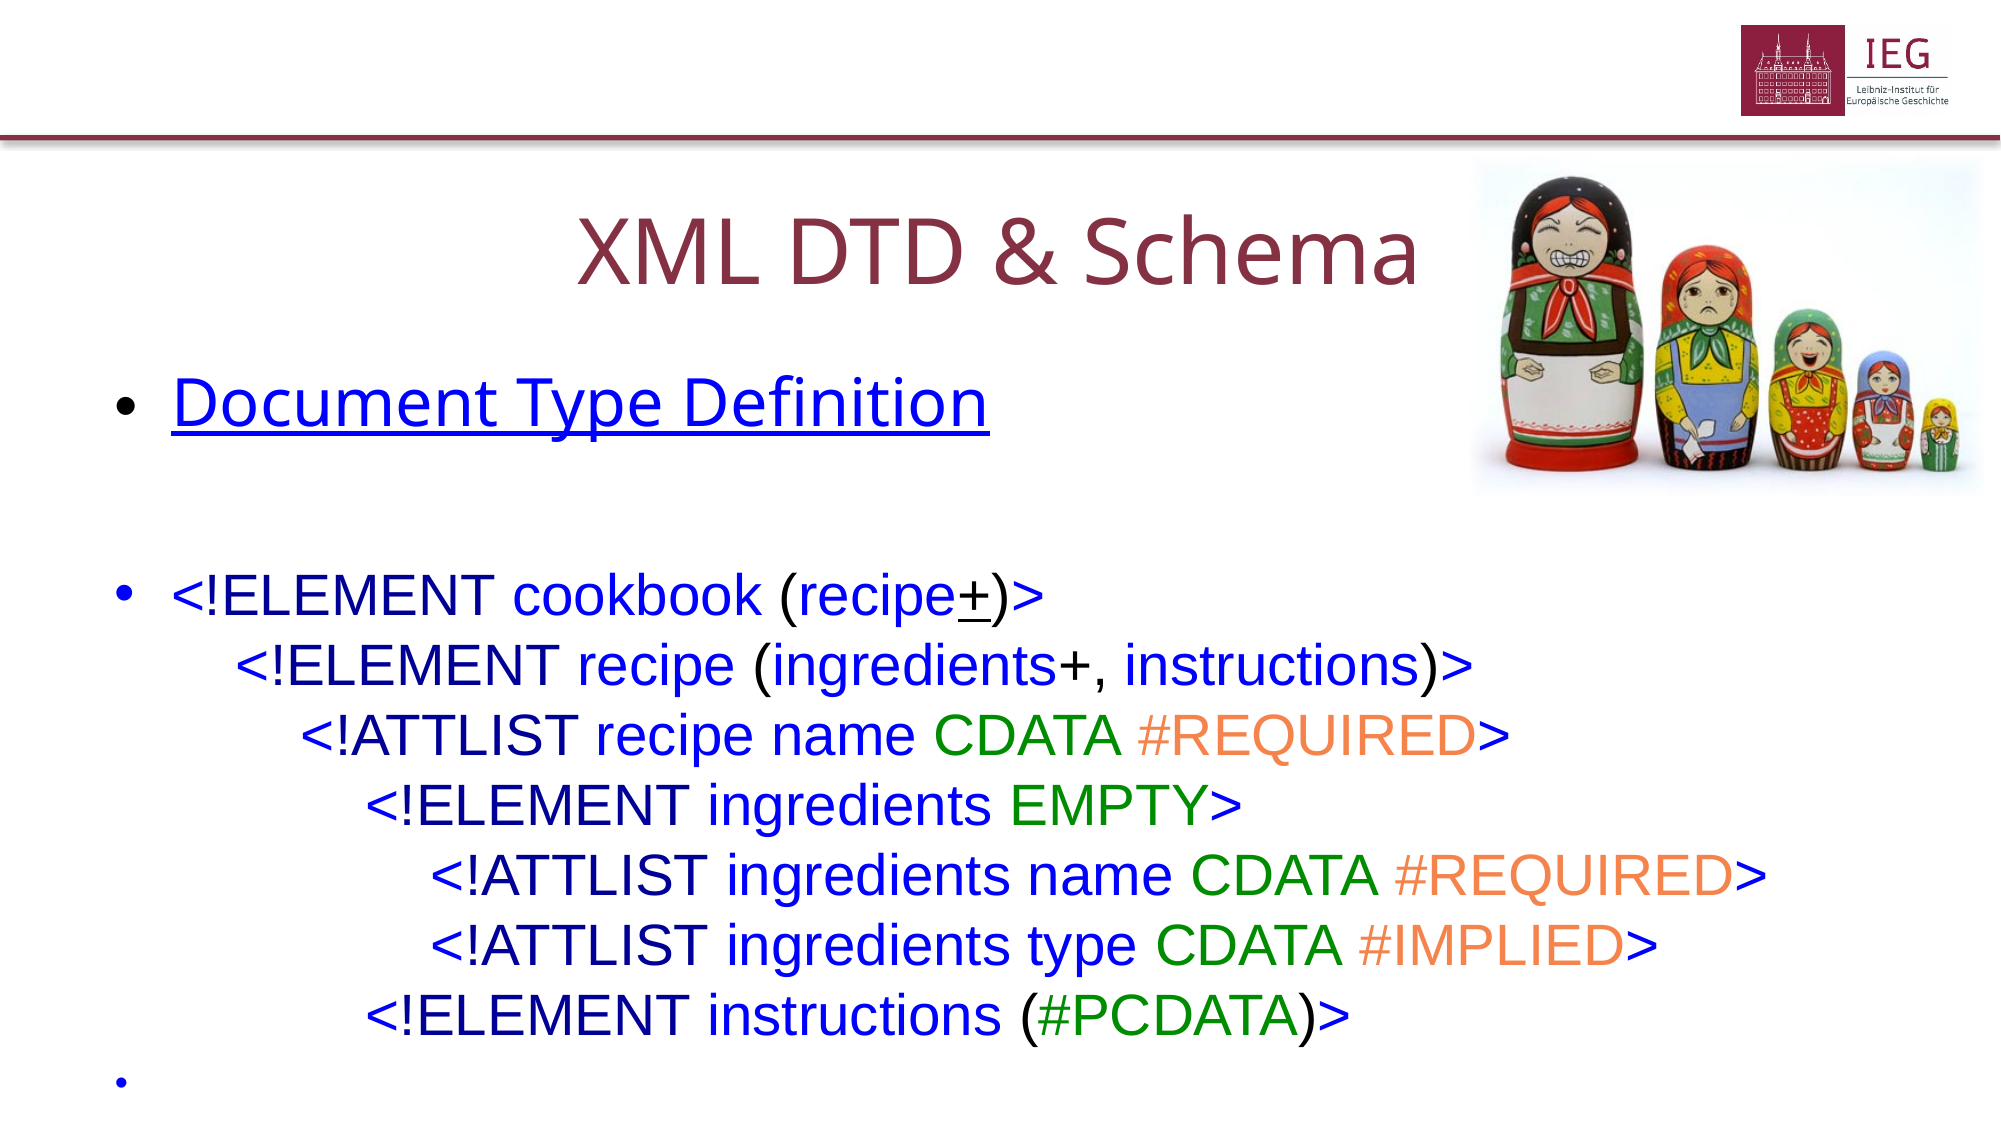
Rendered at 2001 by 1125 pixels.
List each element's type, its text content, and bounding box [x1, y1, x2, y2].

text_box Document Type Definition <!ELEMENT cookbook (recipe+)> <!ELEMENT recipe (ingredients+, instructions)> <!ATTLIST recipe name CDATA #REQUIRED> <!ELEMENT ingredients EMPTY> <!ATTLIST ingredients name CDATA #REQUIRED> <!ATTLIST ingredients type CDATA #IMPLIED> <!ELEMENT instructions (#PCDATA)> [99, 352, 1900, 1028]
picture [1741, 25, 1950, 116]
text_box XML DTD & Schema [99, 154, 1467, 342]
picture [1469, 154, 1985, 497]
